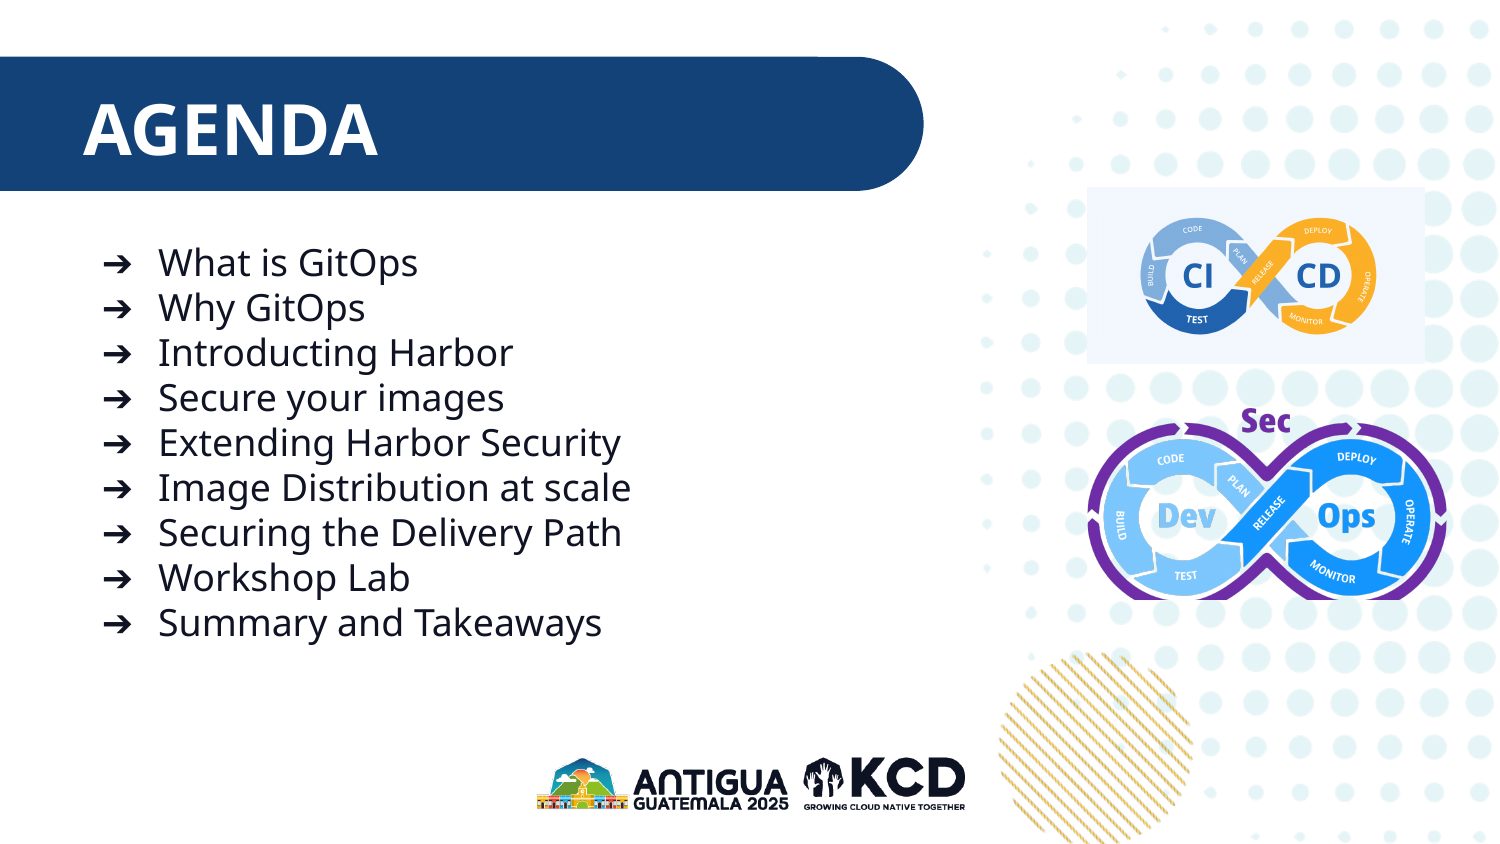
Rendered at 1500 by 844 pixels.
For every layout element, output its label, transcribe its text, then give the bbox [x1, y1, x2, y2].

picture [534, 756, 966, 811]
text_box [0, 56, 924, 191]
text_box AGENDA [68, 69, 626, 178]
picture [967, 0, 1500, 844]
text_box What is GitOps Why GitOps Introducting Harbor Secure your images Extending Harbor Security Image Distribution at scale Securing the Delivery Path Workshop Lab Summary and Takeaways [68, 224, 915, 677]
